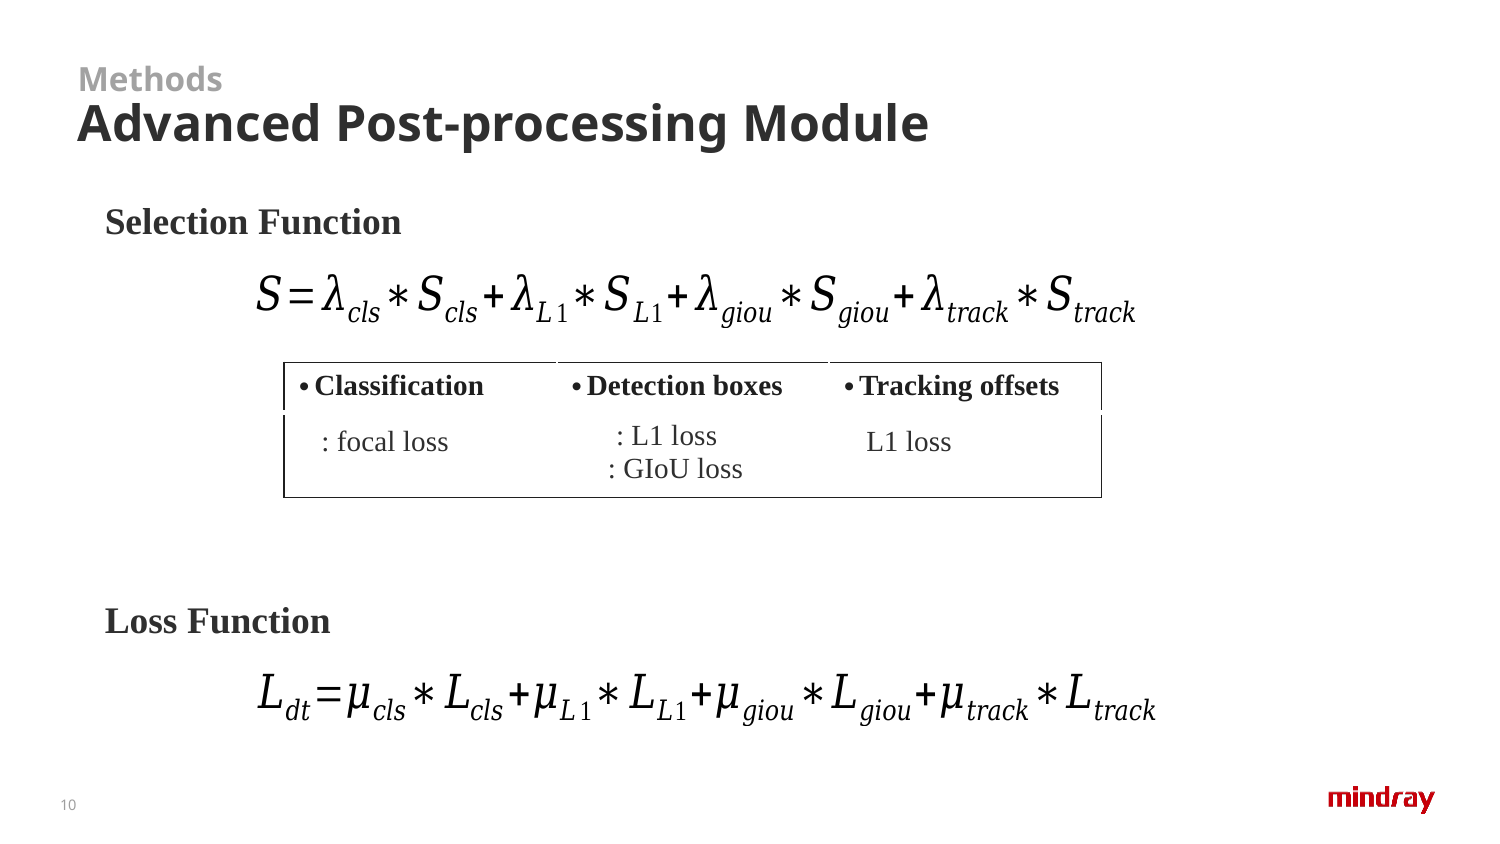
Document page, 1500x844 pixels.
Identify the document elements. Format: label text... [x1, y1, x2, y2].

text_box Selection Function [80, 189, 421, 250]
slide_number 9 [56, 787, 81, 810]
picture [1327, 785, 1437, 814]
text_box Potential of technology development needs to be harnessed to respond industry challenge [996, 652, 1267, 793]
title Methods Advanced Post-processing Module [62, 55, 1267, 162]
text_box Loss Function [80, 588, 421, 649]
